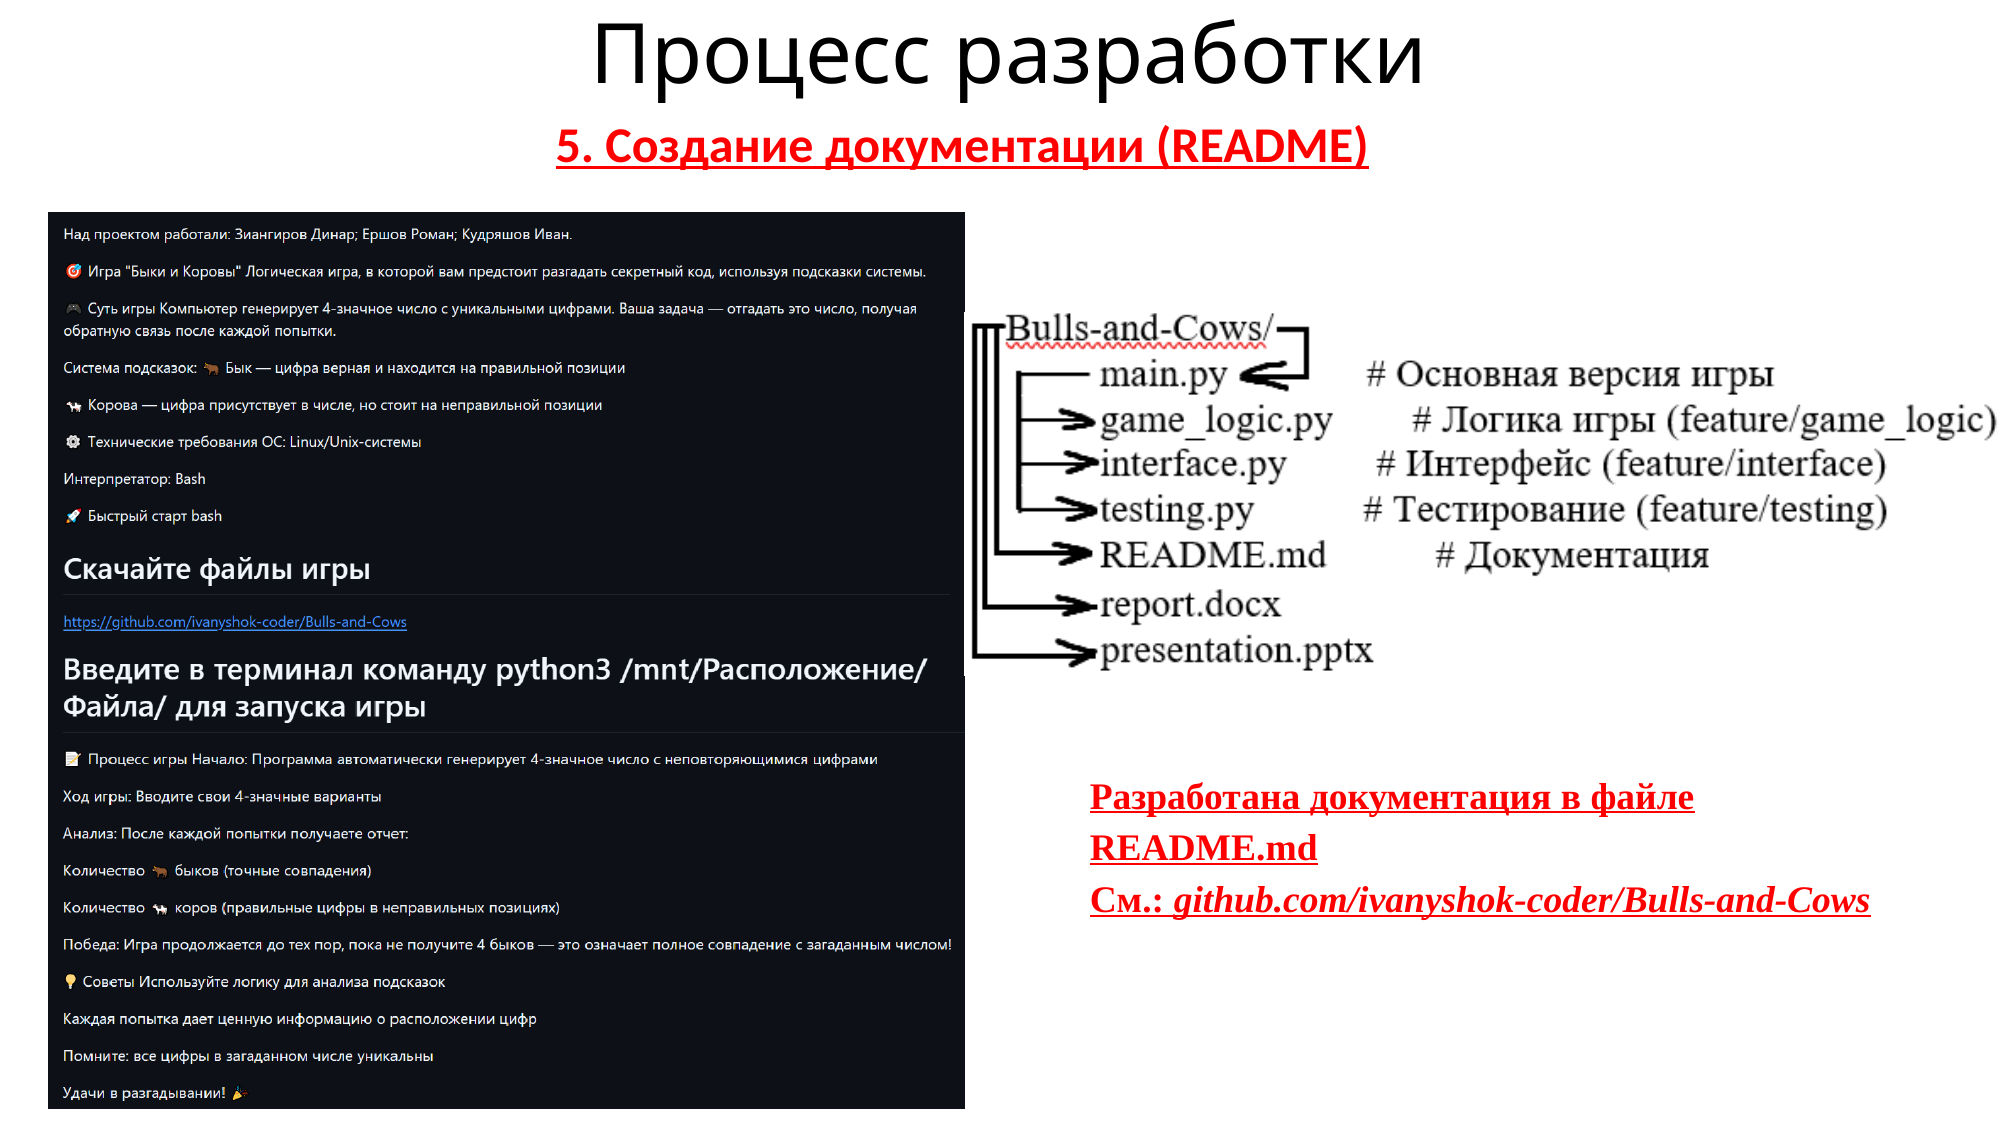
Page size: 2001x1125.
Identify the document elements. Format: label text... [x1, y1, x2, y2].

title Процесс разработки [575, 0, 1458, 165]
text_box Разработана документация в файле README.md См.: github.com/ivanyshok-coder/Bulls-and-Cows [1074, 757, 1915, 928]
picture [47, 212, 2000, 1109]
text_box 5. Создание документации (README) [540, 105, 1424, 283]
